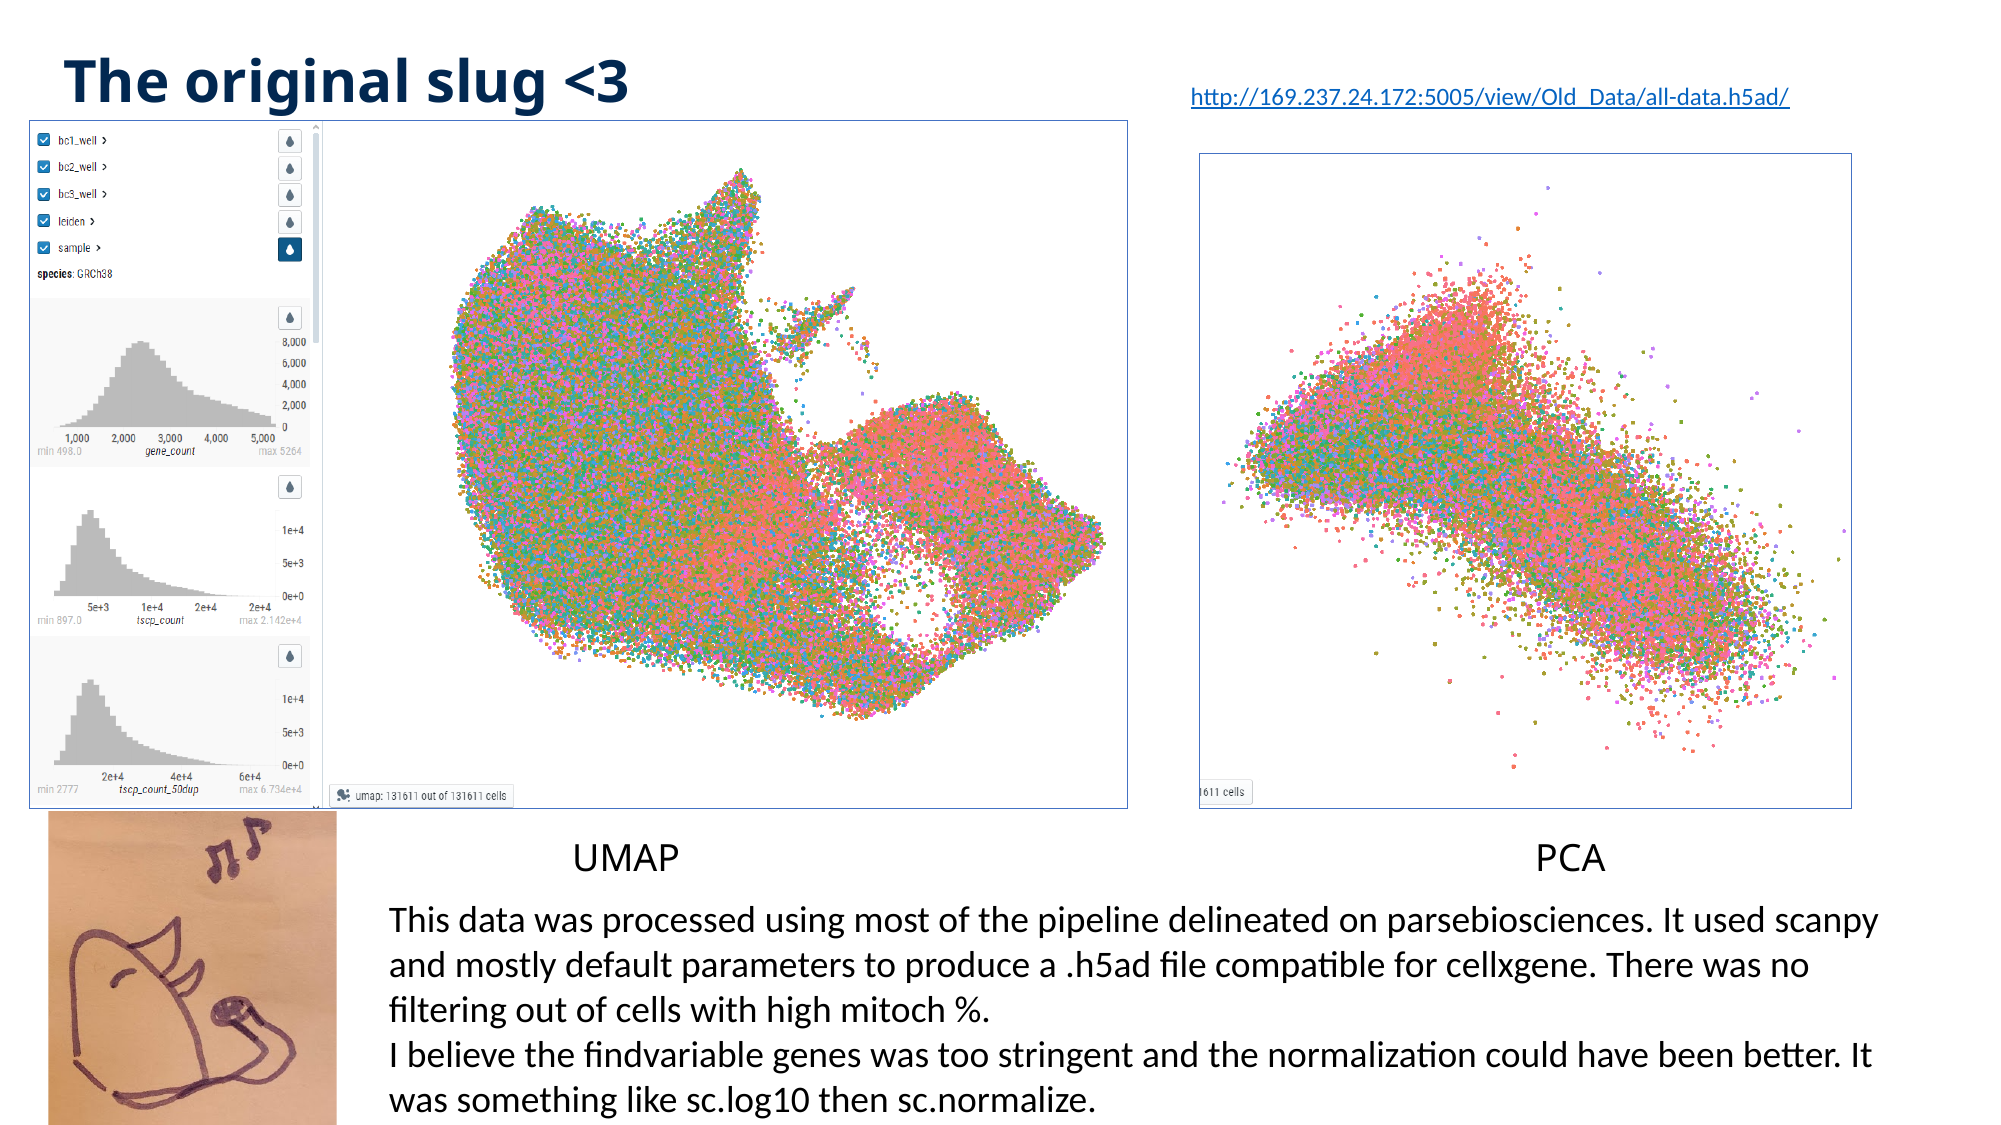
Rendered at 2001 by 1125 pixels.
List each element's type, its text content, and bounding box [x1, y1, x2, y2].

picture [48, 811, 337, 1125]
text_box This data was processed using most of the pipeline delineated on parsebiosciences. It used scanpy and mostly default parameters to produce a .h5ad file compatible for cellxgene. There was no filtering out of cells with high mitoch %. I believe the findvariable genes was too stringent and the normalization could have been better. It was something like sc.log10 then sc.normalize. [374, 887, 1934, 1125]
text_box The original slug <3 [48, 36, 1505, 121]
text_box http://169.237.24.172:5005/view/Old_Data/all-data.h5ad/ [1175, 72, 1876, 148]
picture [29, 120, 1128, 809]
text_box PCA [1350, 826, 1791, 887]
picture [1199, 153, 1852, 809]
text_box UMAP [406, 826, 847, 887]
